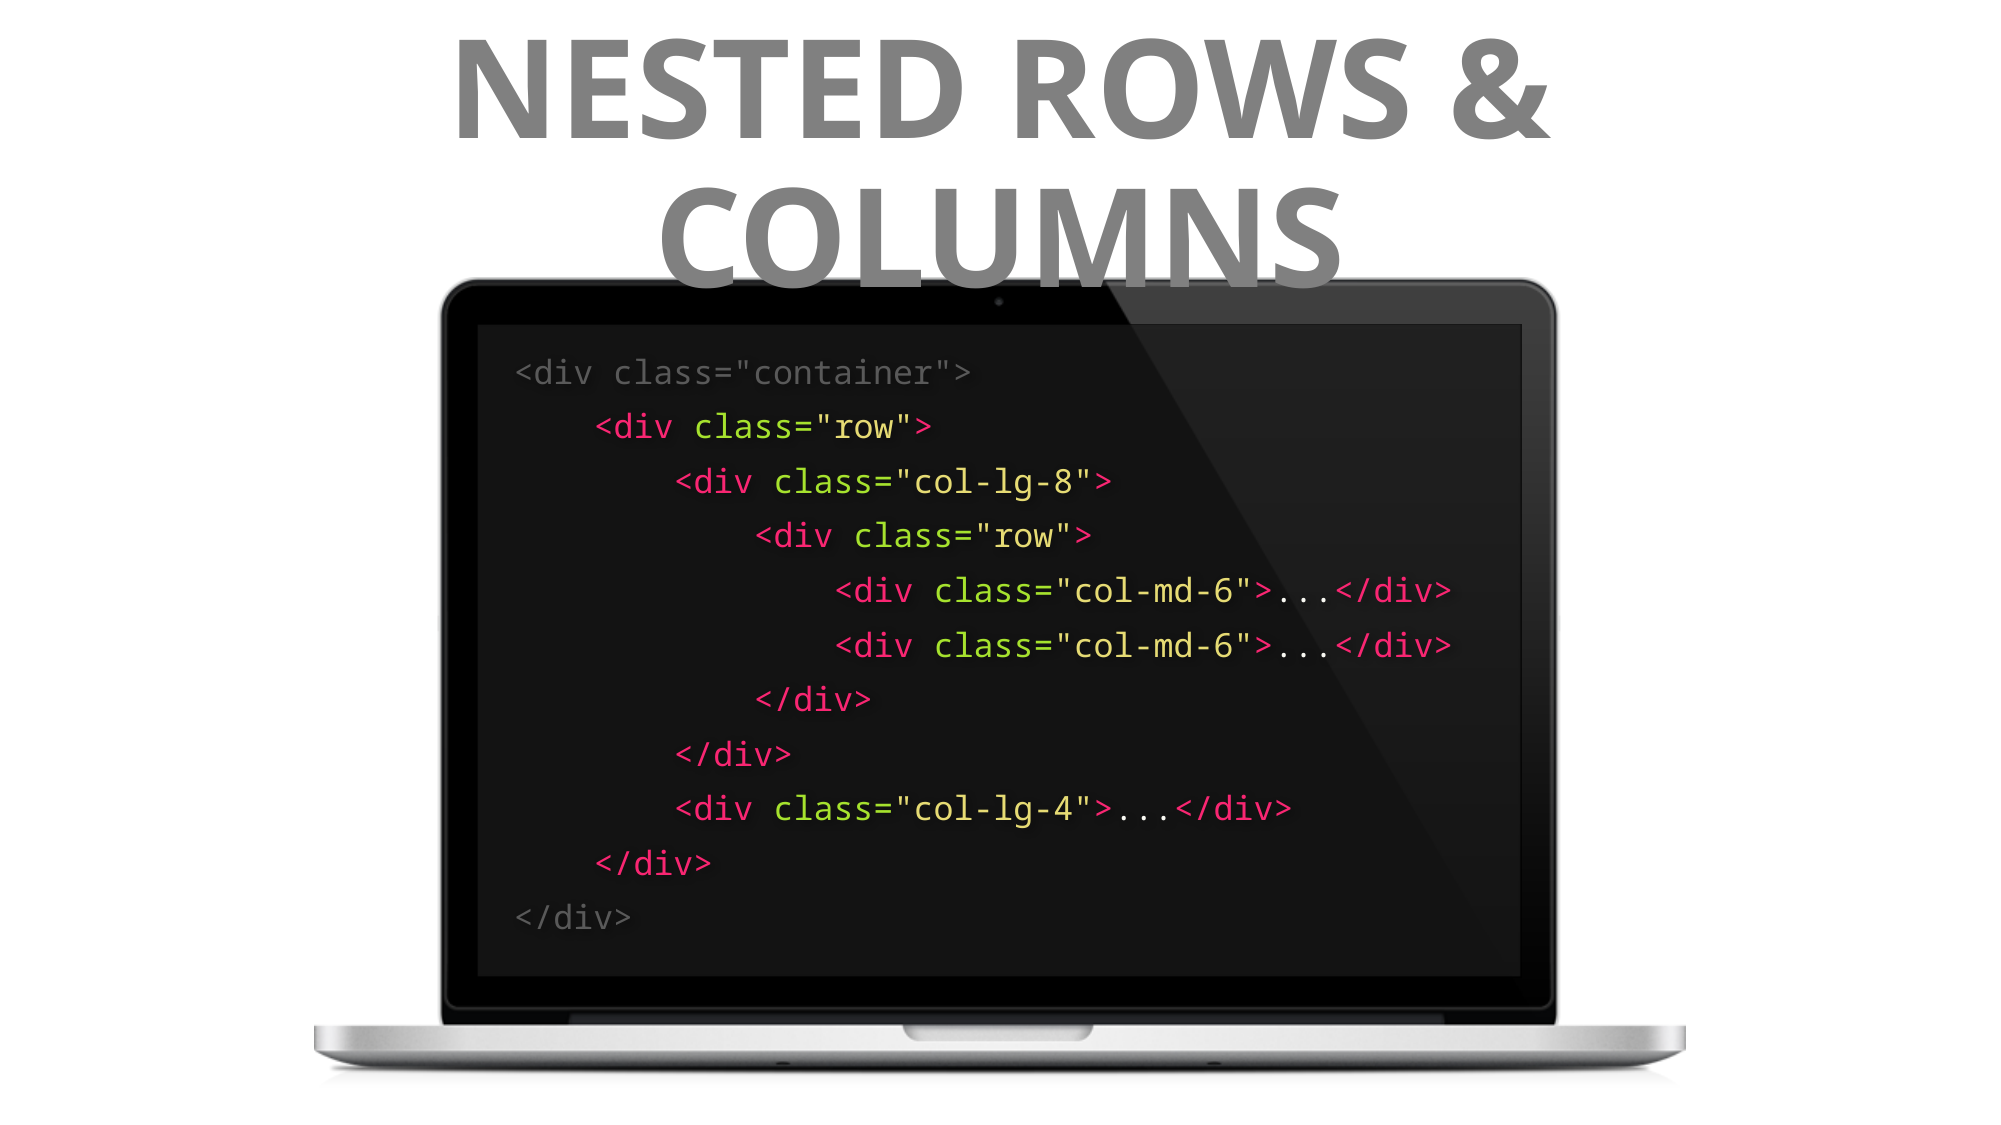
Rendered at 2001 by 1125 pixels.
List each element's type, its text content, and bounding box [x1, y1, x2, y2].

list <div class="container"> <div class="row"> <div class="col-lg-8"> <div class="row"> <div class="col-md-6">...</div> <div class="col-md-6">...</div> </div> </div> <div class="col-lg-4">...</div> </div> </div> [498, 347, 1507, 956]
title NESTED ROWS & COLUMNS [137, 59, 1863, 278]
picture [314, 278, 1686, 1088]
